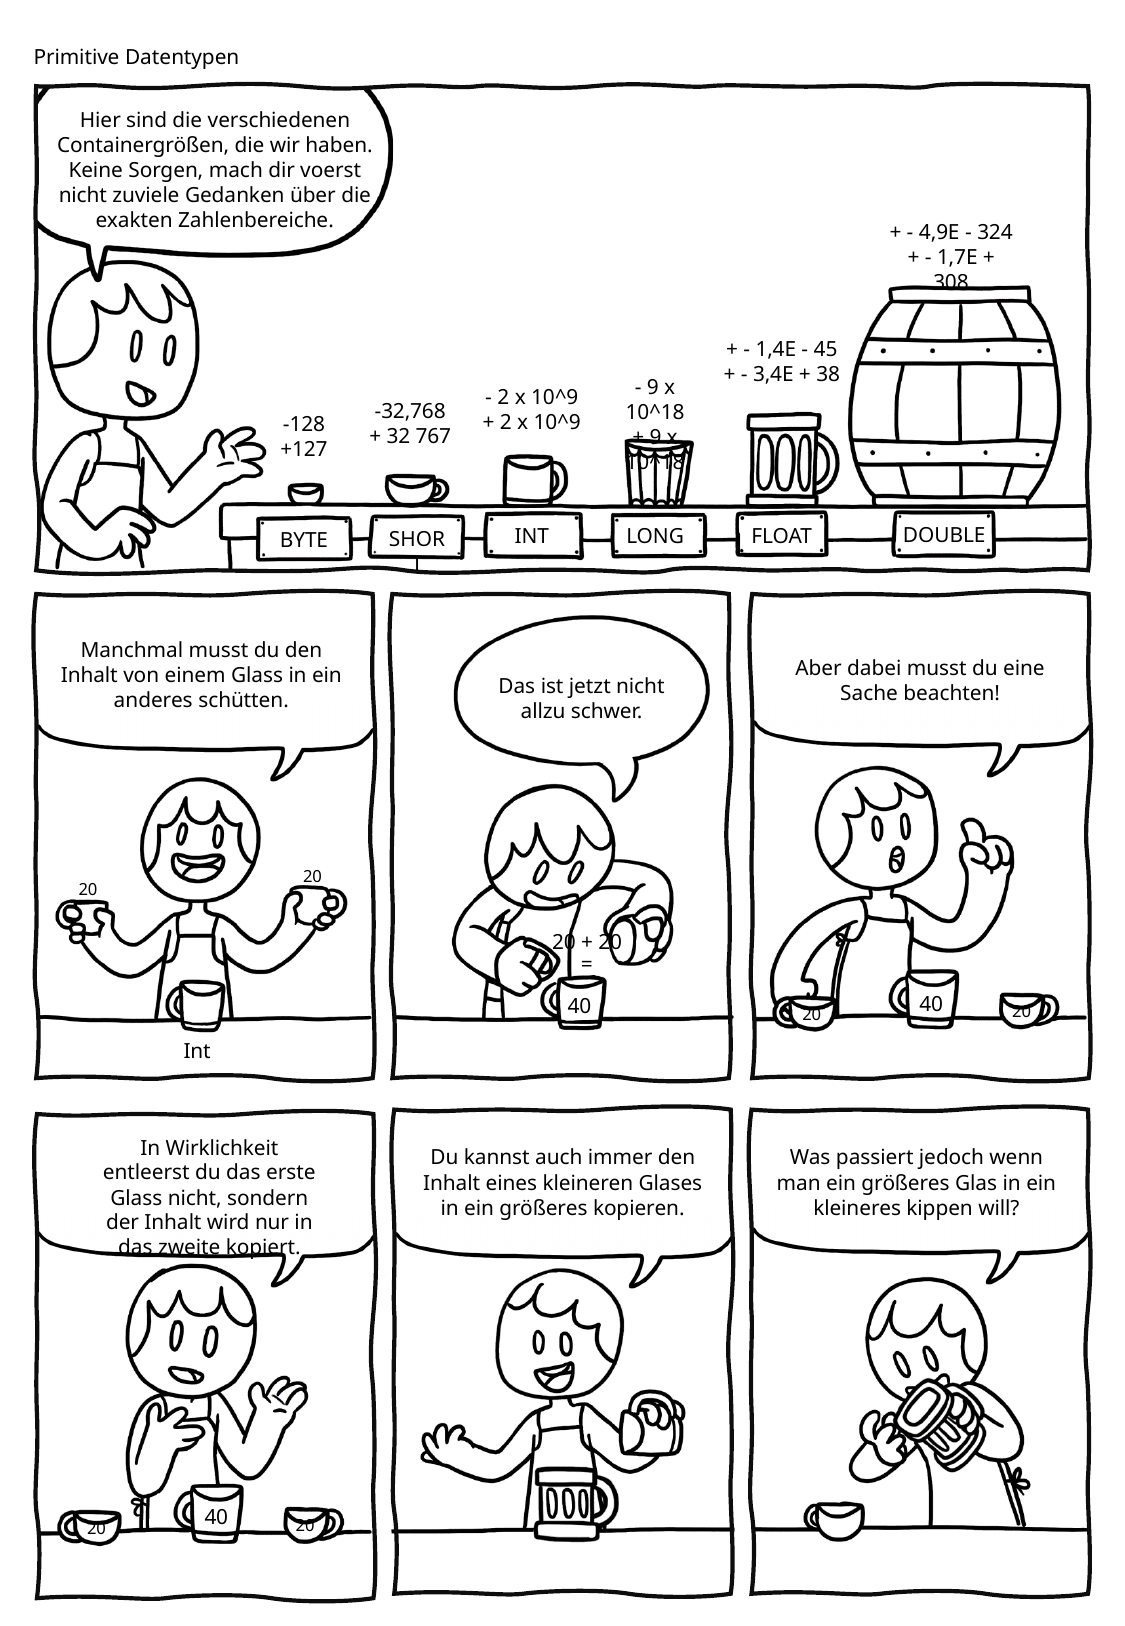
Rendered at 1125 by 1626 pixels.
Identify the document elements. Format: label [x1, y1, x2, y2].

text_box [792, 1000, 818, 1012]
text_box [77, 1515, 116, 1527]
text_box [288, 1512, 323, 1523]
picture [0, 0, 1125, 1625]
text_box [1004, 998, 1038, 1008]
